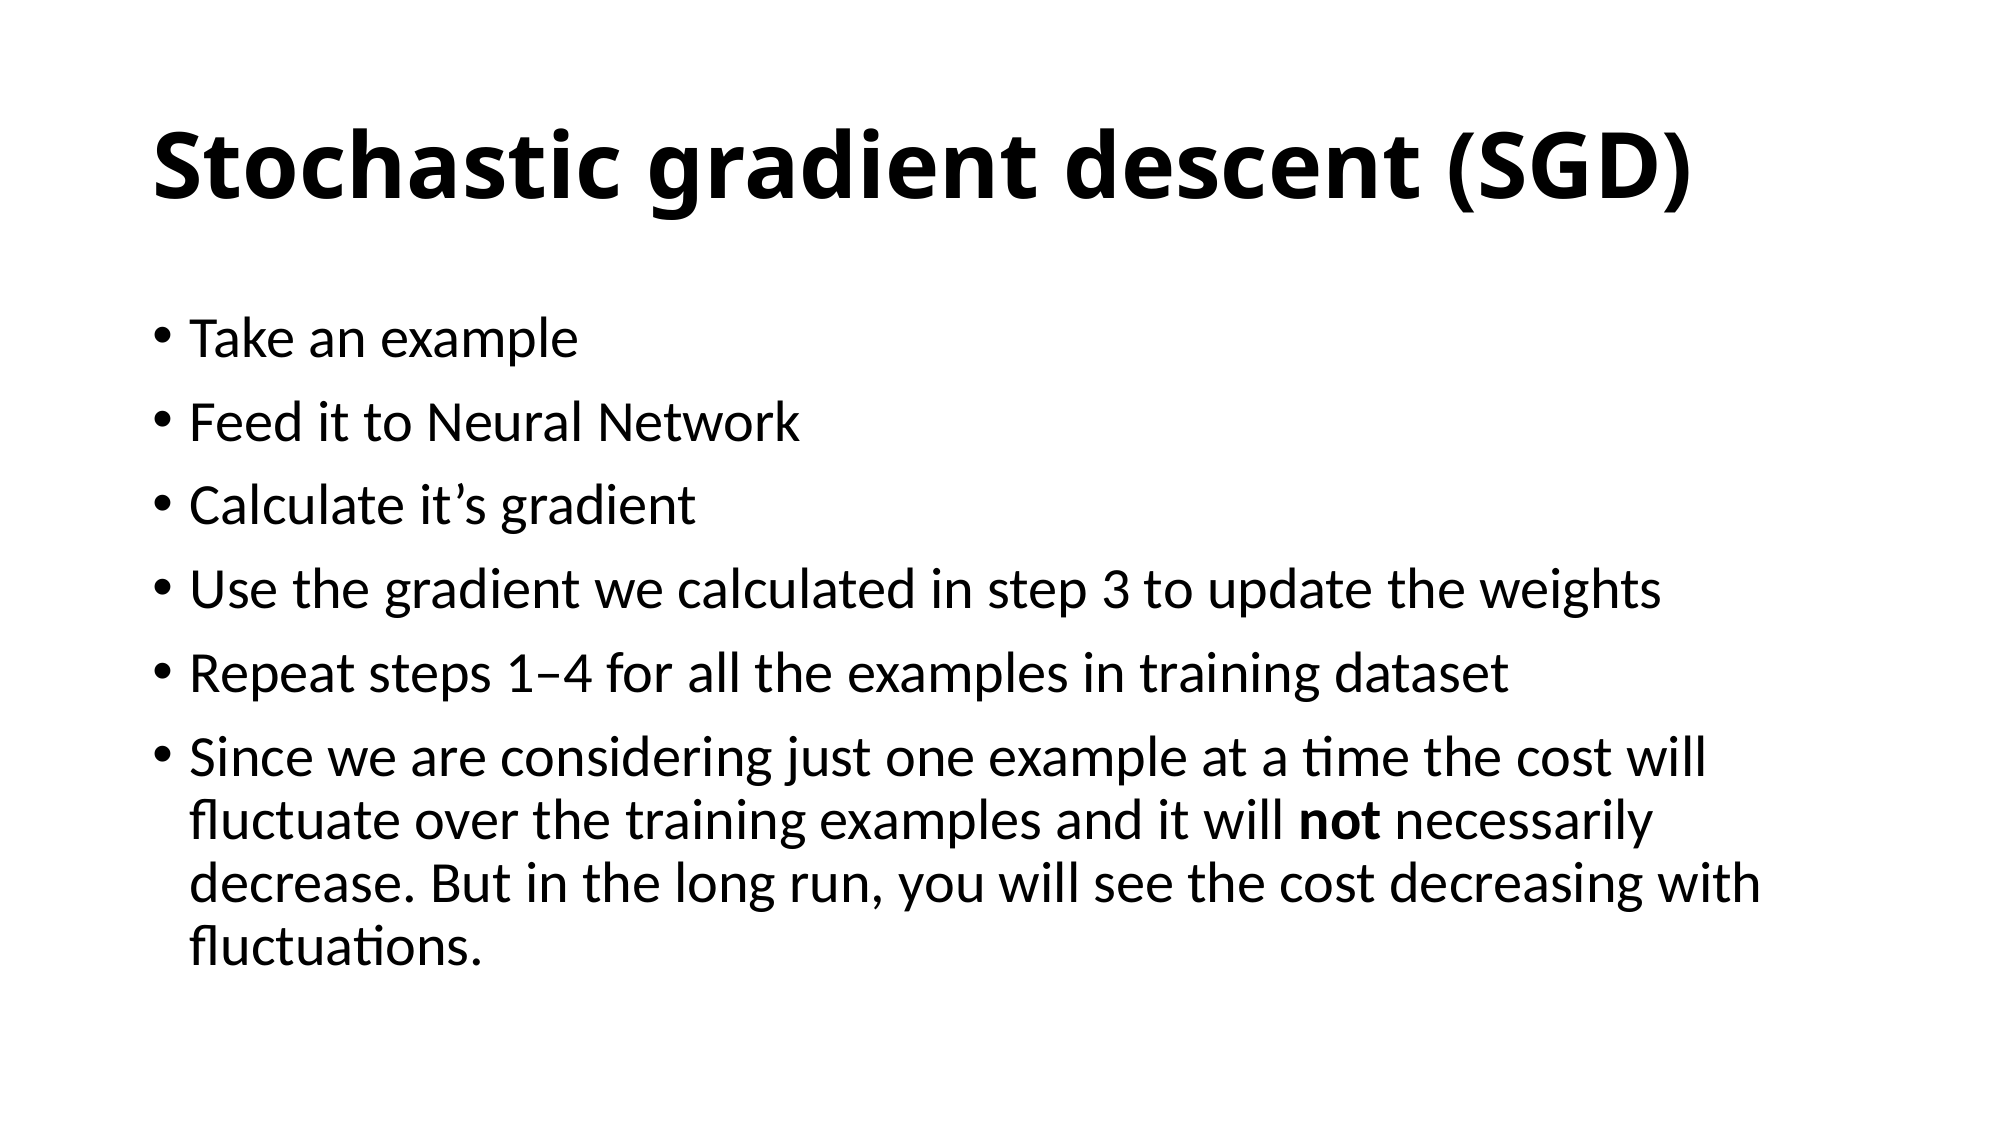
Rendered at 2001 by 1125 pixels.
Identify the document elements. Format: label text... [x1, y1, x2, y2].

title Stochastic gradient descent (SGD) [137, 59, 1863, 278]
list Take an example Feed it to Neural Network Calculate it’s gradient Use the gradient we calculated in step 3 to update the weights Repeat steps 1–4 for all the examples in training dataset Since we are considering just one example at a time the cost will fluctuate over the training examples and it will not necessarily decrease. But in the long run, you will see the cost decreasing with fluctuations. [137, 299, 1863, 1014]
